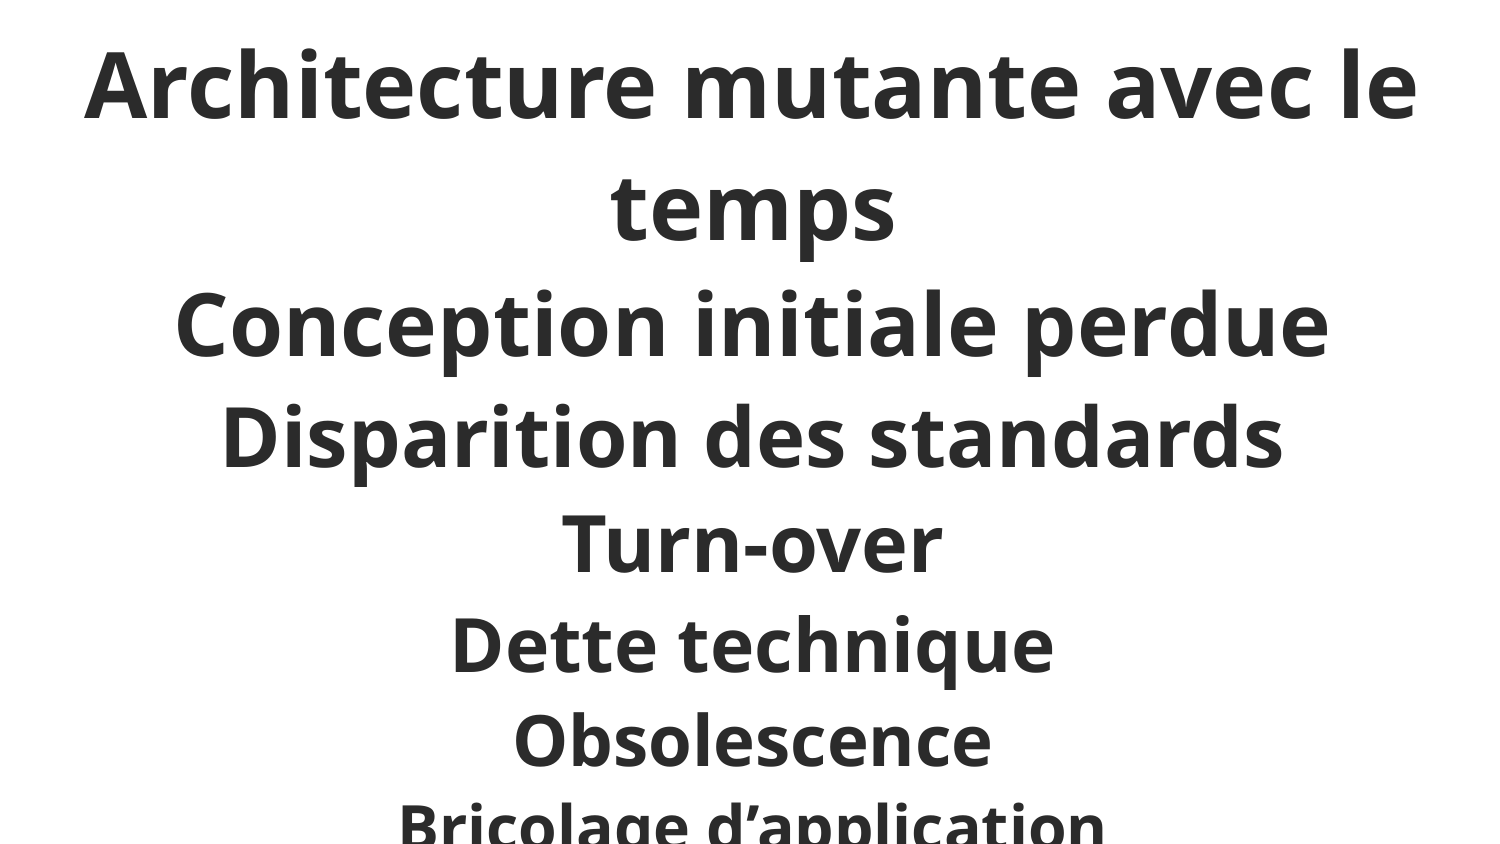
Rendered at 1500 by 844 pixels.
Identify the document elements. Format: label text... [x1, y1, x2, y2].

text_box Architecture mutante avec le temps Conception initiale perdue Disparition des standards Turn-over Dette technique Obsolescence Bricolage d’application [47, 55, 1459, 824]
